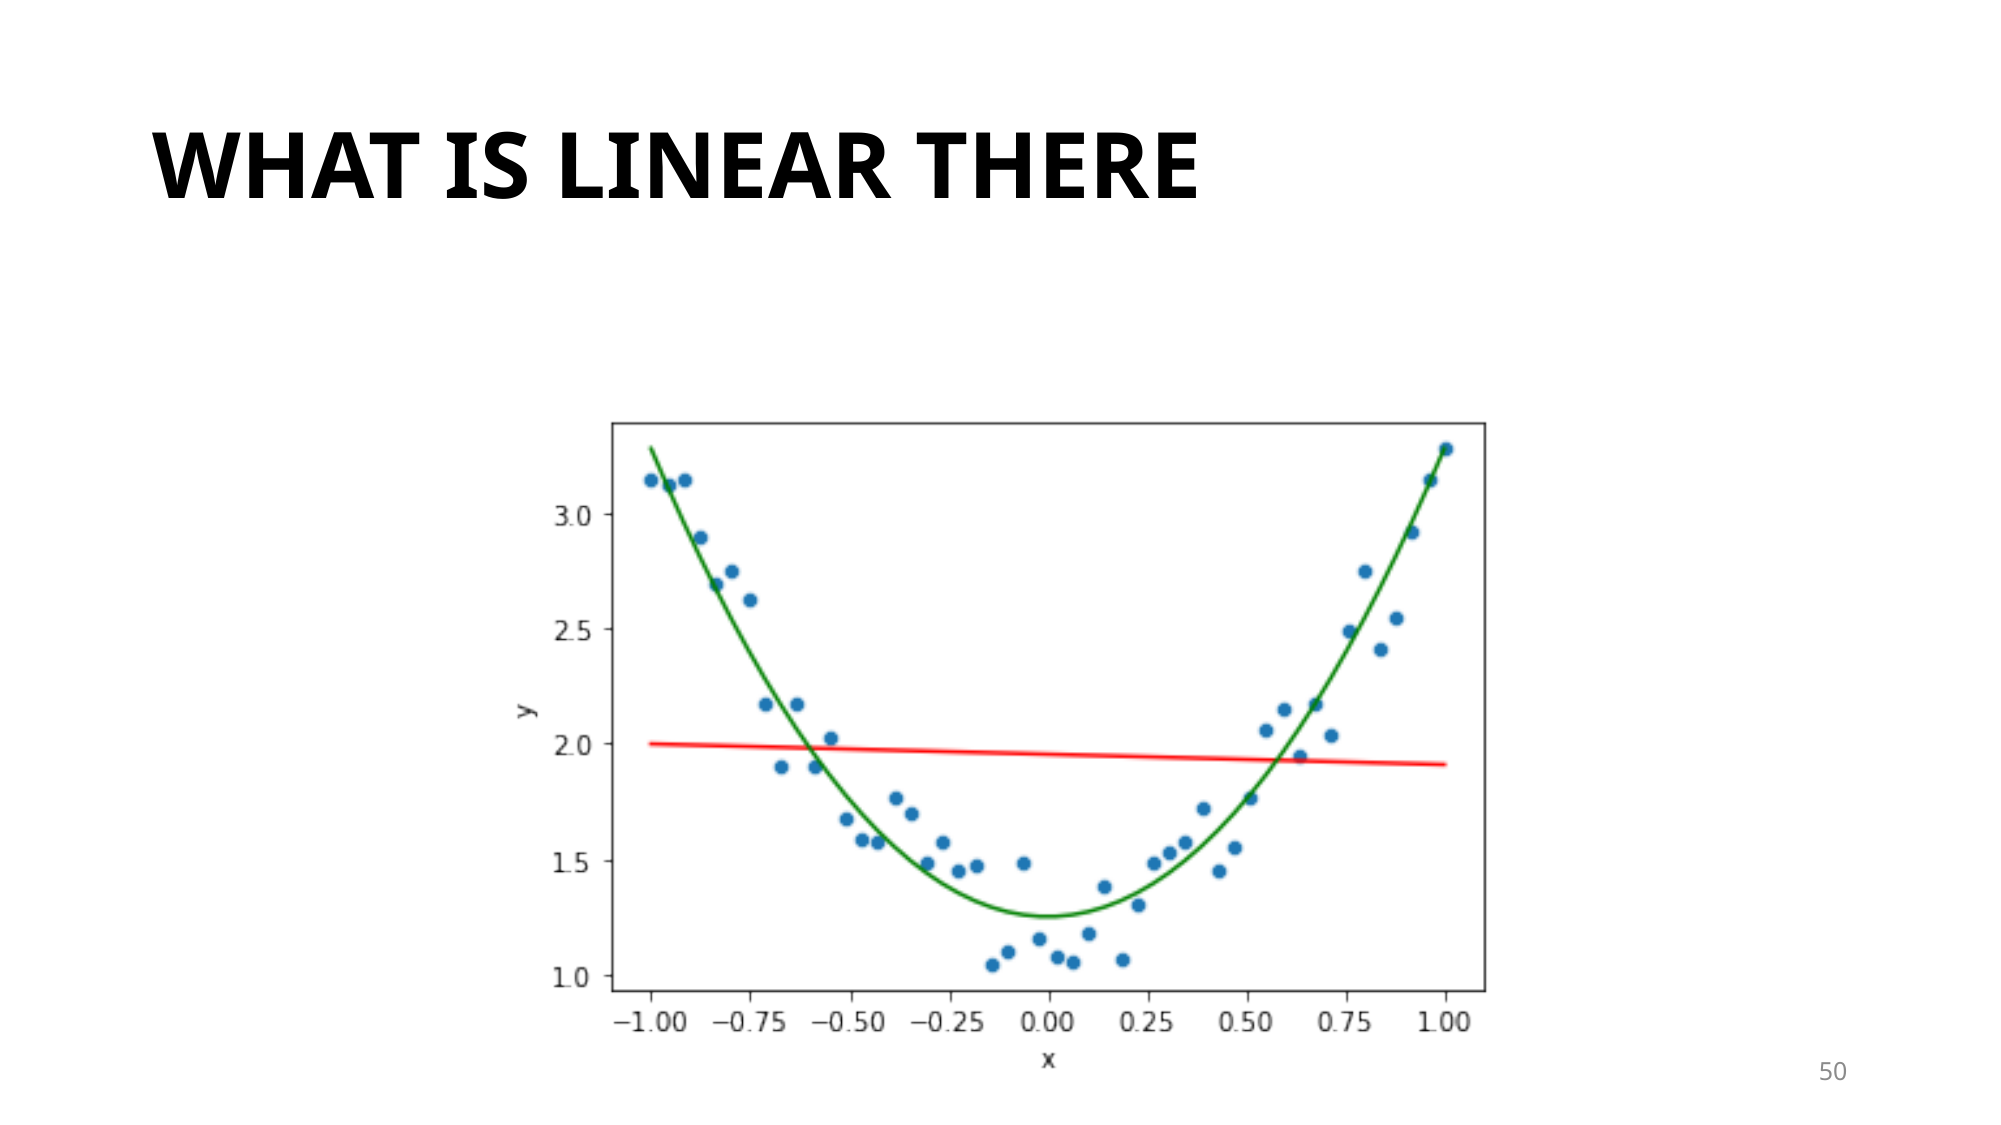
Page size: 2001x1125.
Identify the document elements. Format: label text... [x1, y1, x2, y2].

slide_number 50 [1412, 1042, 1863, 1103]
title WHAT IS LINEAR THERE [137, 59, 1863, 278]
picture [497, 407, 1503, 1091]
